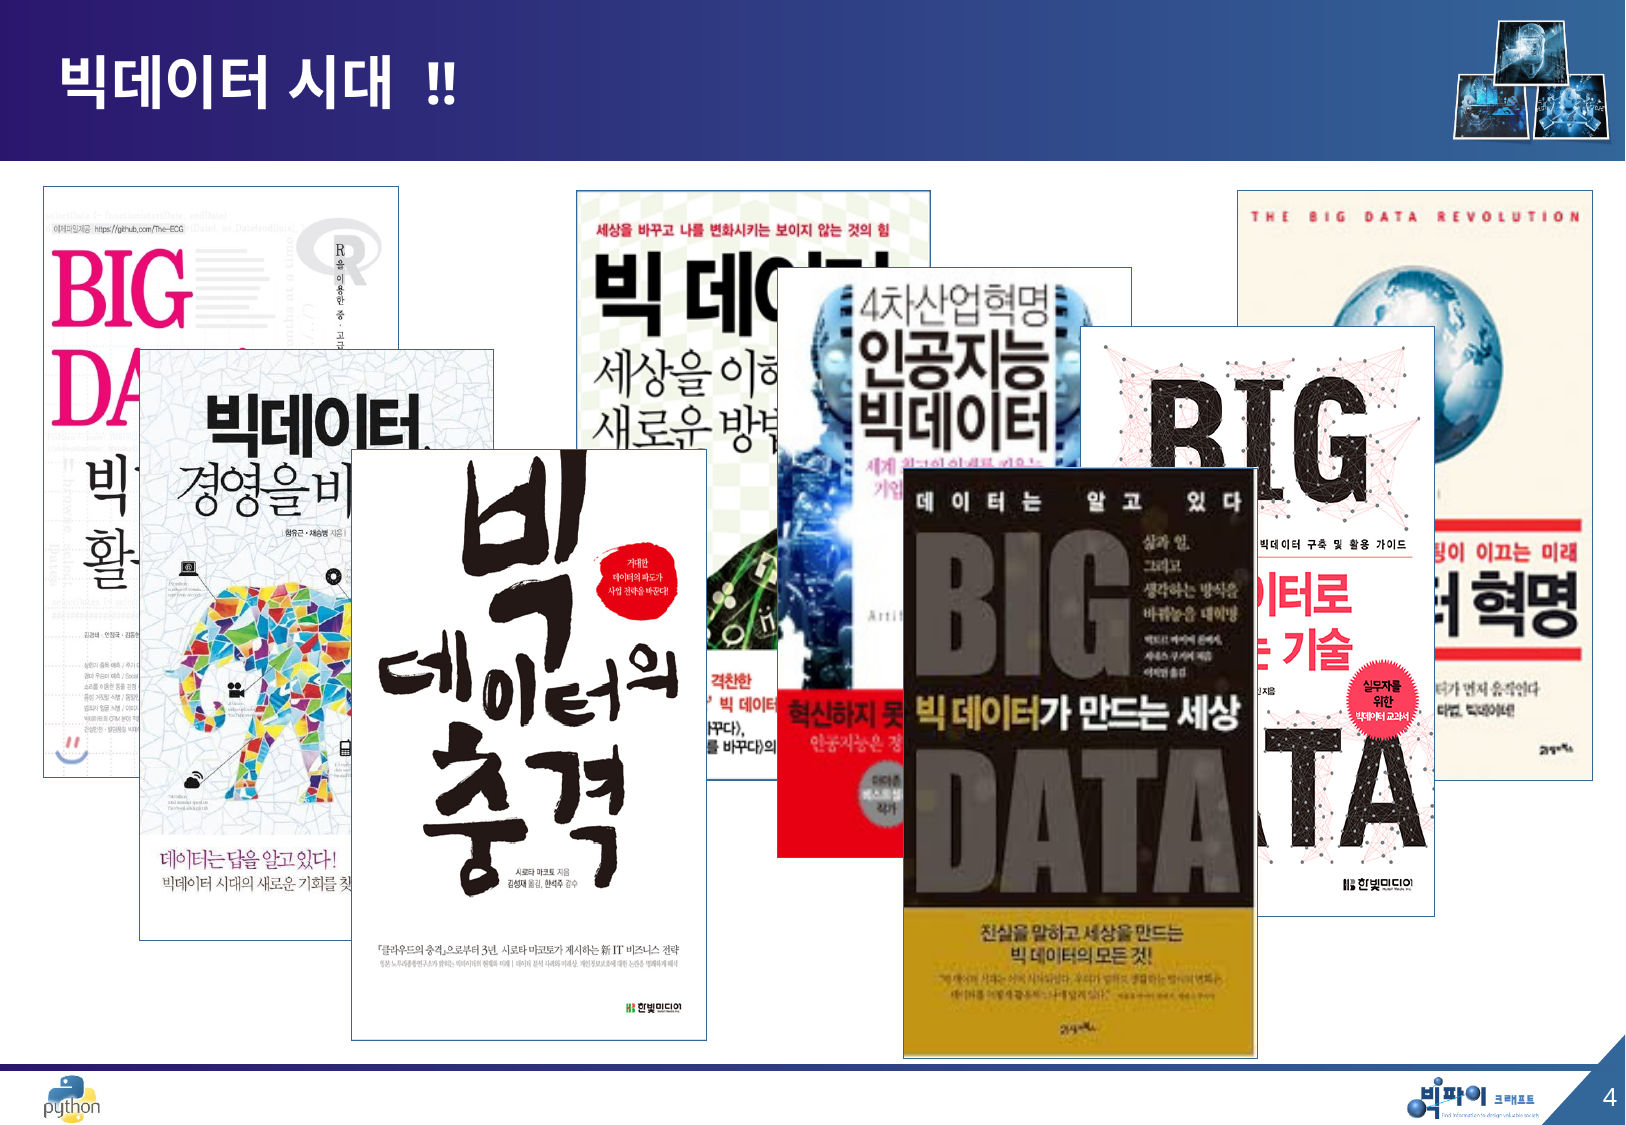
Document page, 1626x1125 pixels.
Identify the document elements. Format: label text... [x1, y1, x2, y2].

picture [43, 186, 1593, 1059]
title 빅데이터 시대 !! [42, 35, 1262, 128]
picture [1405, 1074, 1541, 1122]
picture [1450, 19, 1613, 146]
picture [32, 1075, 111, 1123]
